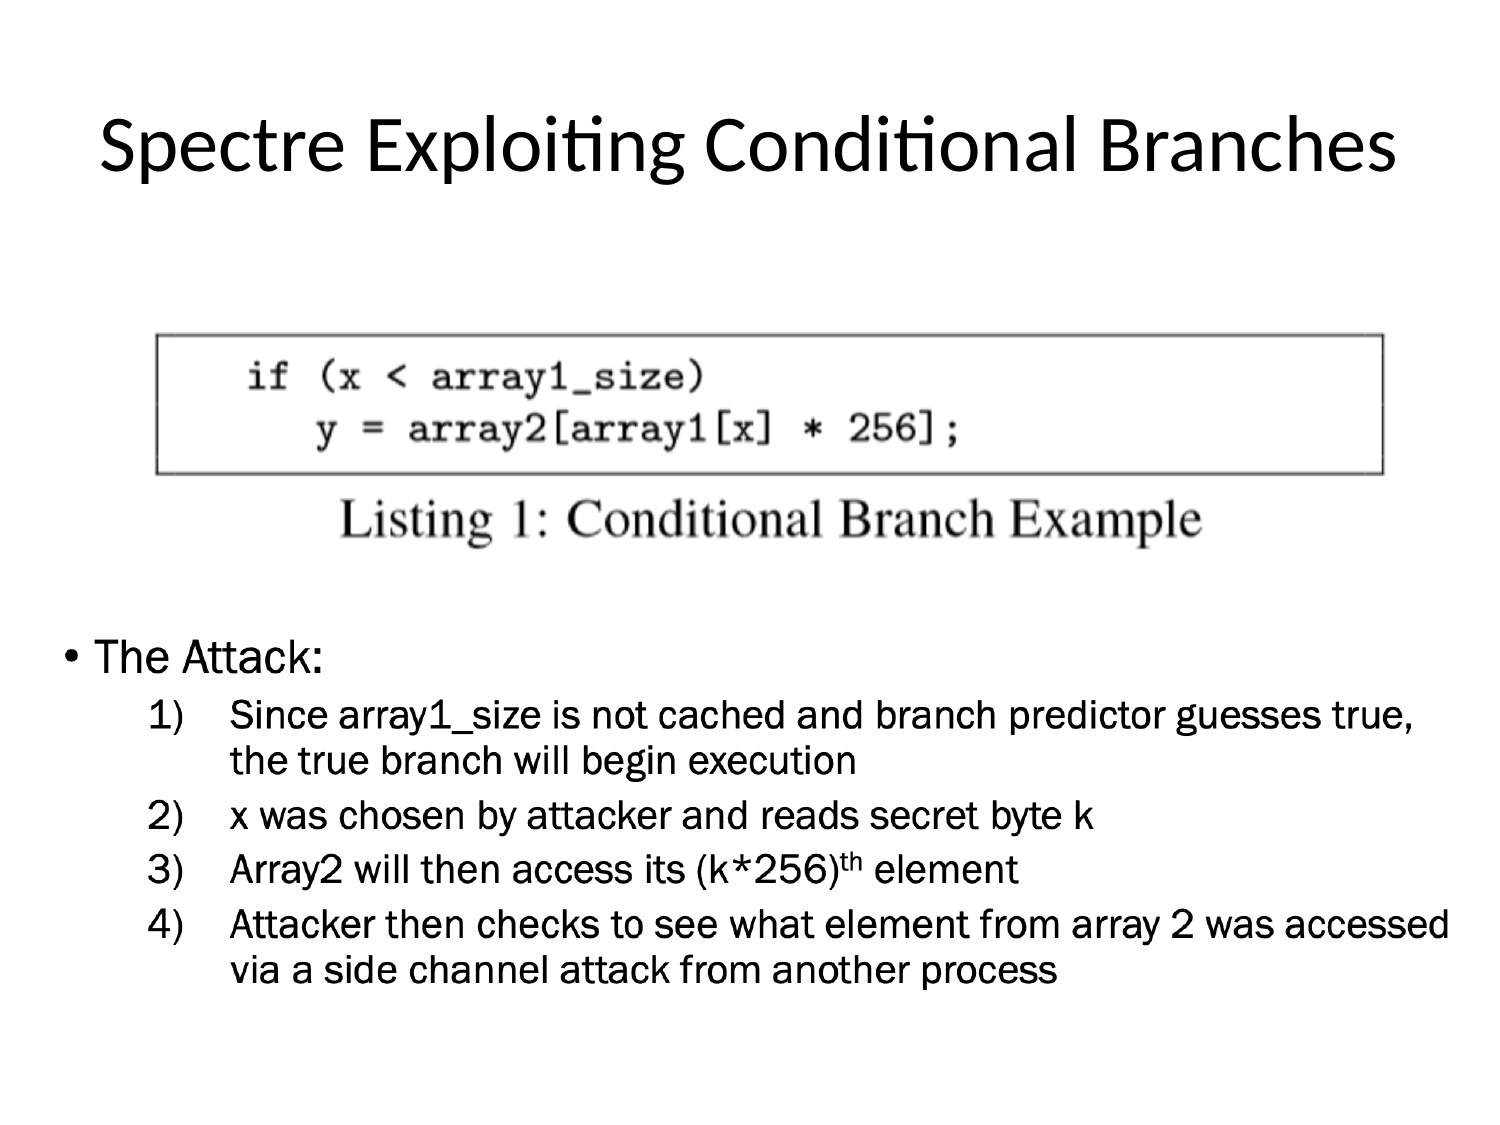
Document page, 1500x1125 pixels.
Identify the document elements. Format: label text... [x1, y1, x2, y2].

title Spectre Exploiting Conditional Branches [75, 45, 1425, 233]
picture [37, 287, 1494, 1013]
